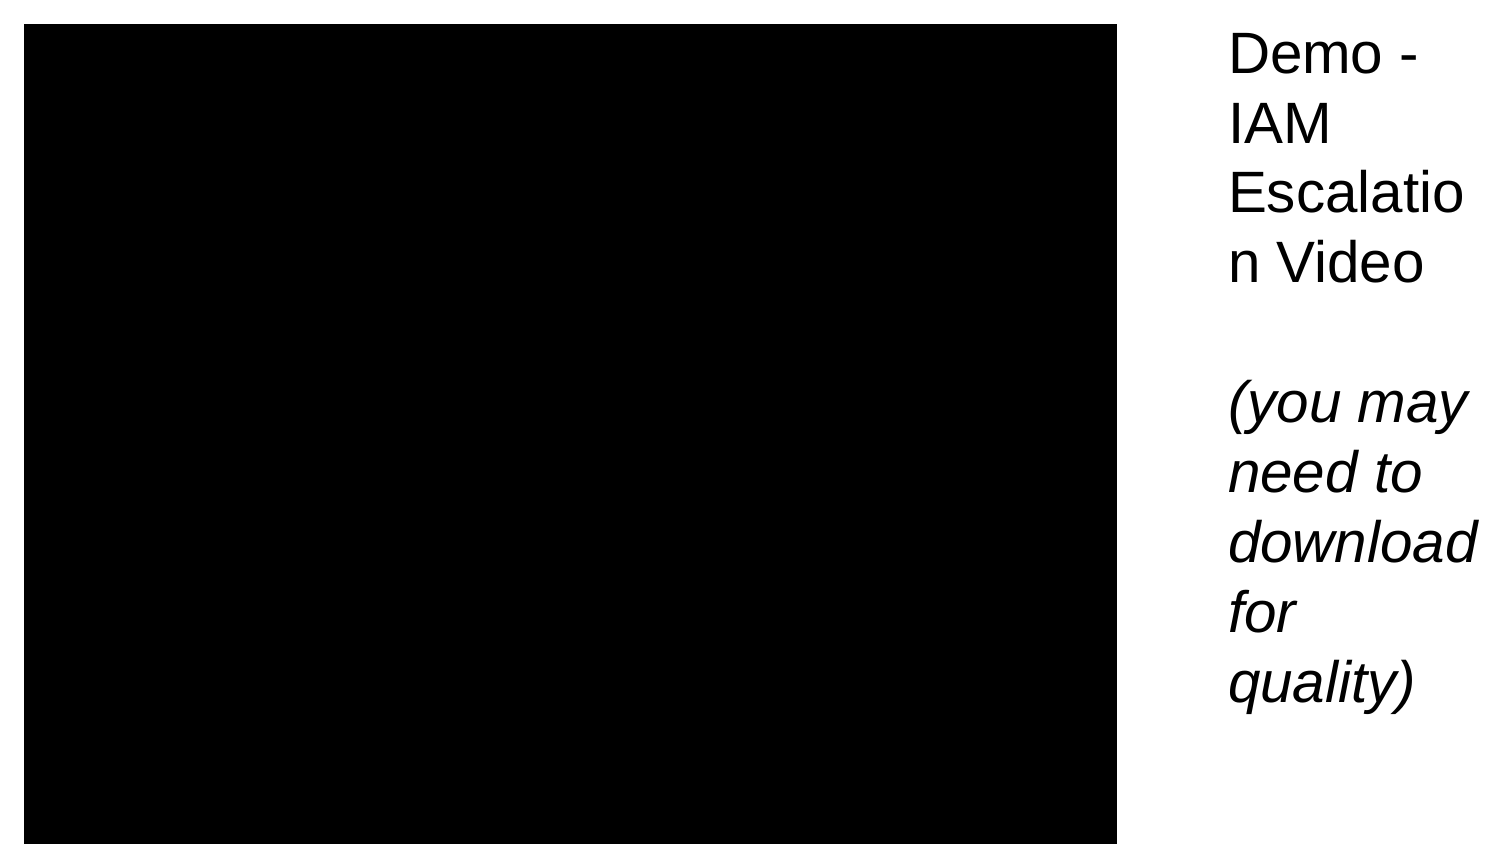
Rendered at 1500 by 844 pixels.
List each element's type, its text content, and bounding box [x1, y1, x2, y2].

title Demo - IAM Escalation Video (you may need to download for quality) [1213, 0, 1500, 844]
picture [24, 24, 1117, 844]
